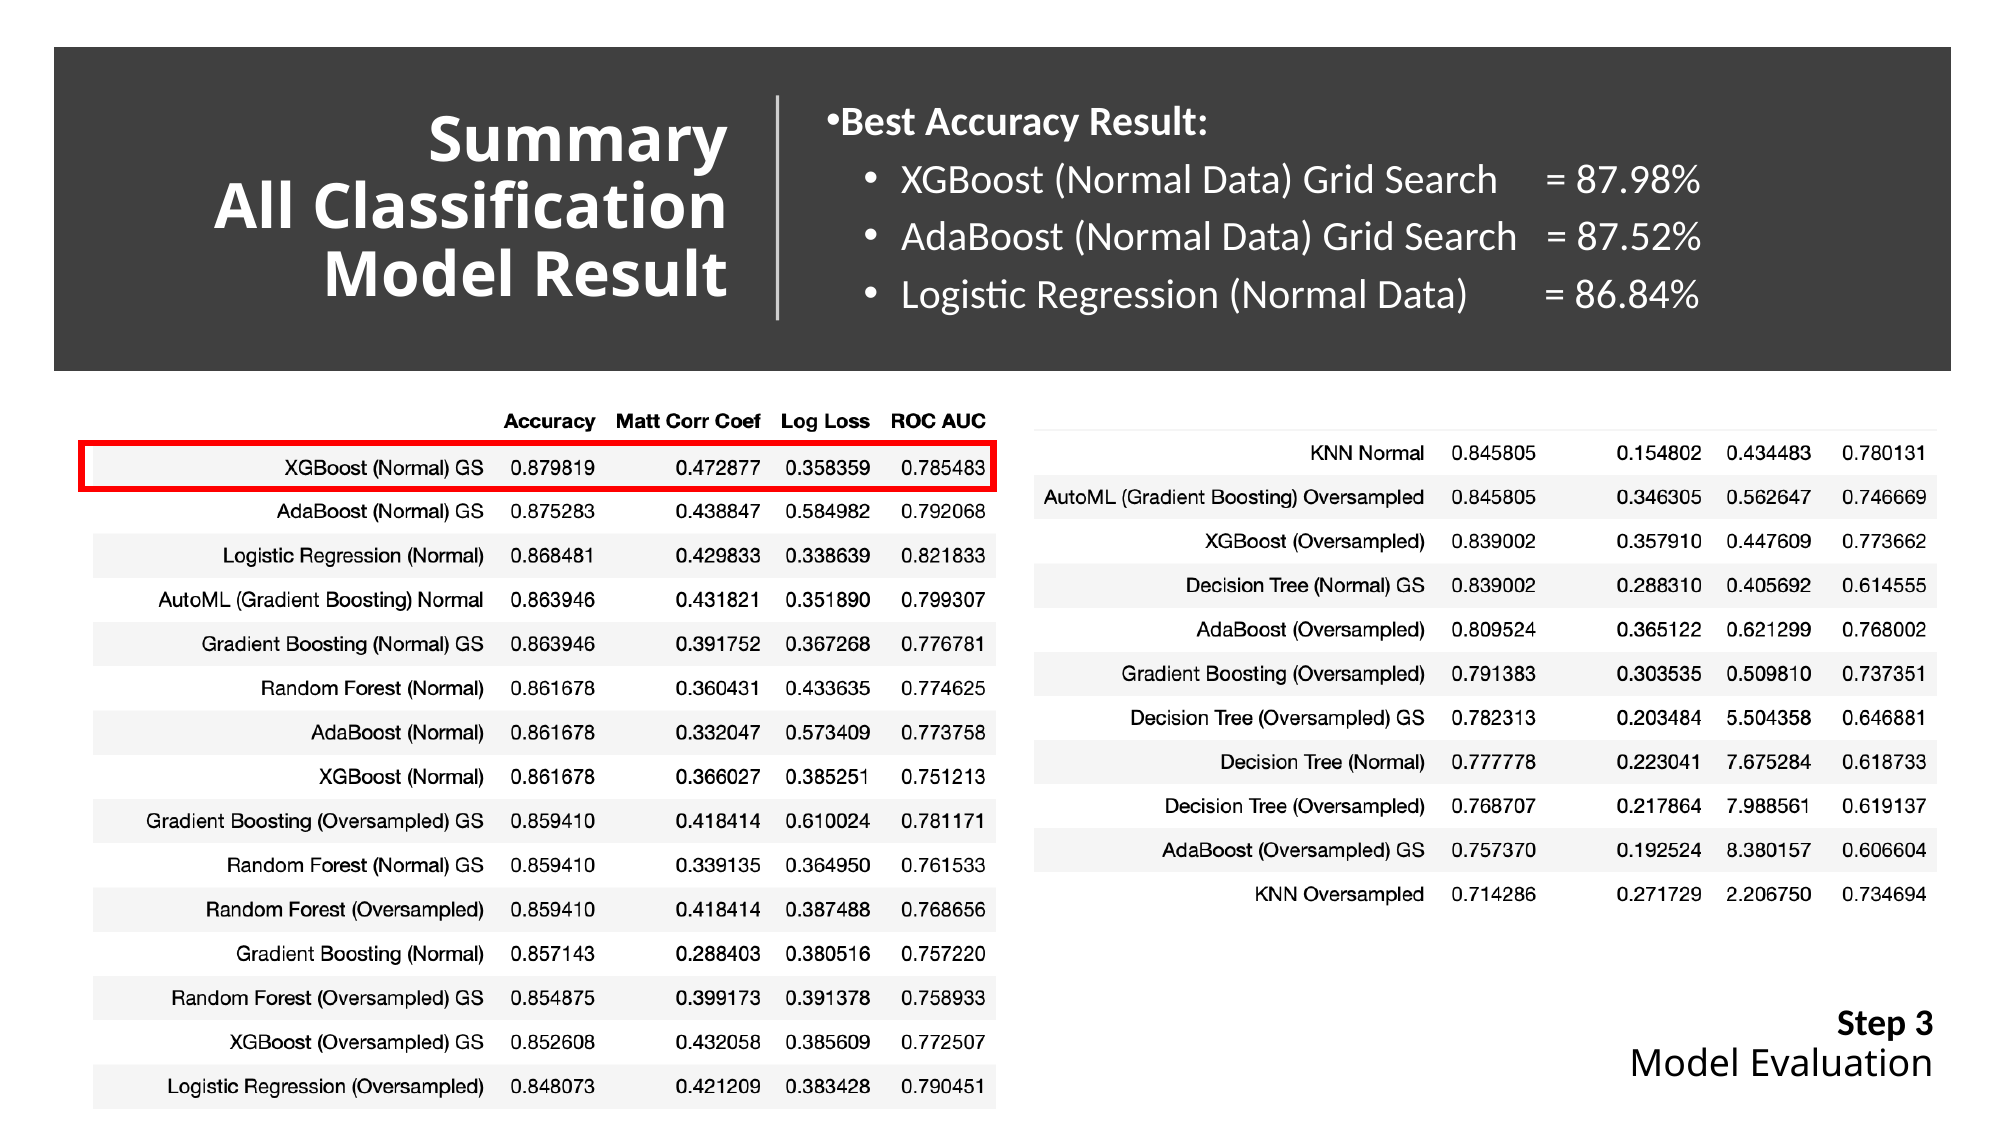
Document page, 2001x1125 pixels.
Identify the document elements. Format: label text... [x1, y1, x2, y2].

picture [87, 397, 1000, 1110]
text_box [80, 442, 87, 490]
text_box Best Accuracy Result: XGBoost (Normal Data) Grid Search = 87.98% AdaBoost (Normal Data) Grid Search = 87.52% Logistic Regression (Normal Data) = 86.84% [811, 83, 1896, 334]
picture [1028, 429, 1941, 911]
title Summary All Classification Model Result [106, 83, 744, 334]
text_box Step 3 Model Evaluation [1582, 962, 1949, 1092]
text_box [63, 57, 1942, 361]
